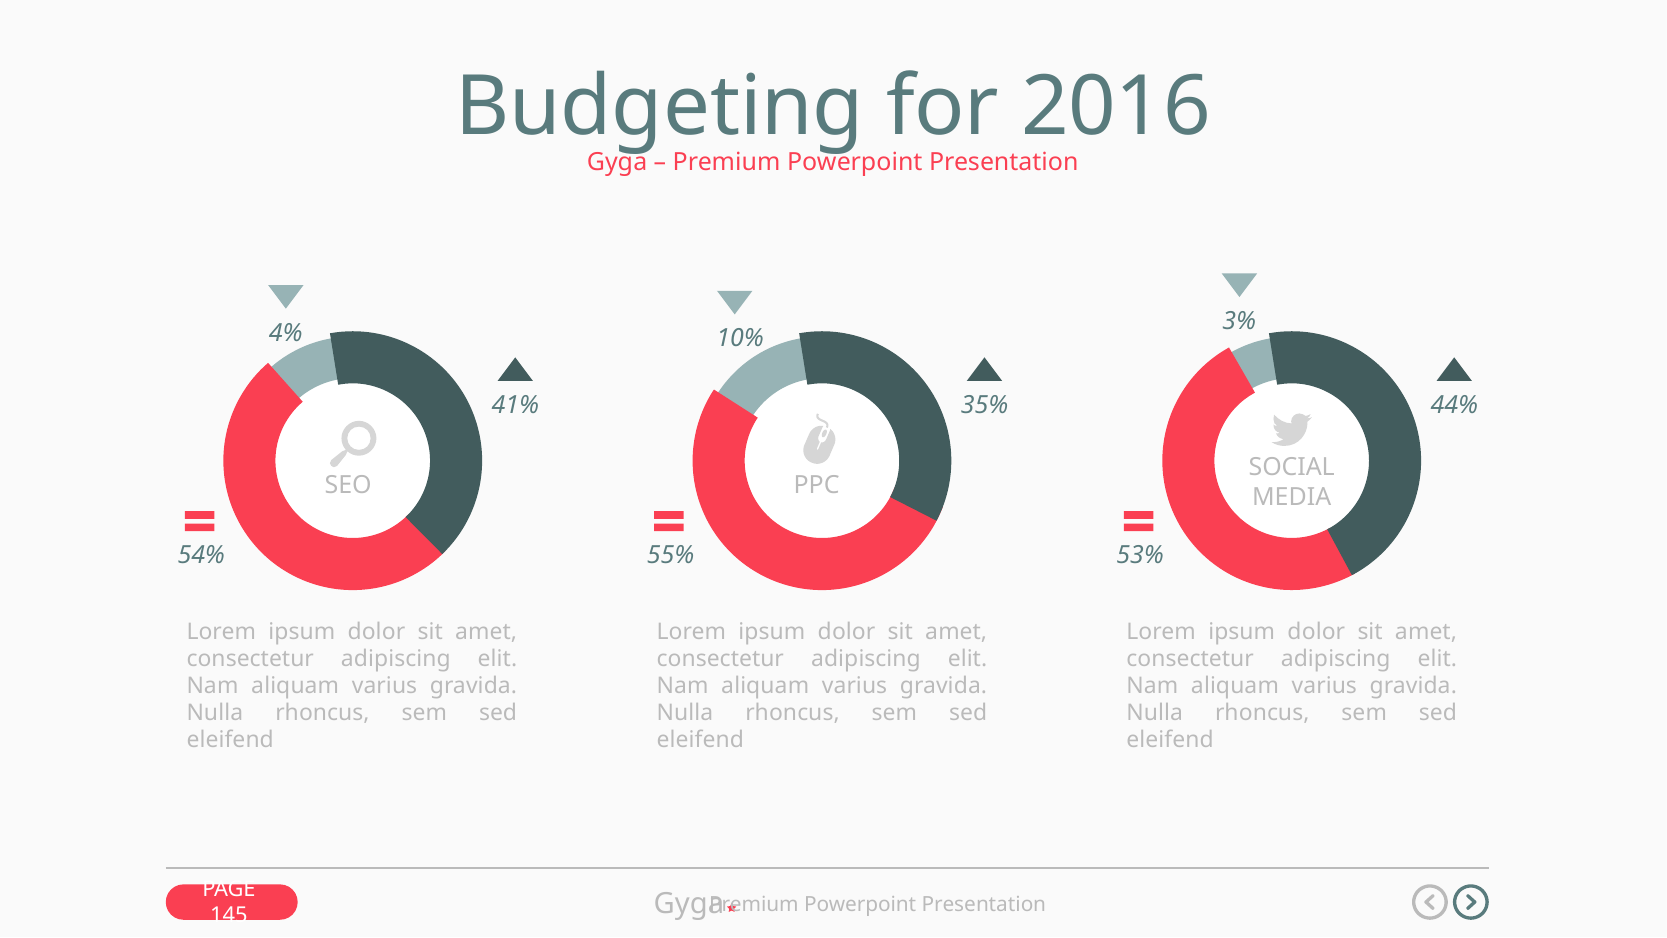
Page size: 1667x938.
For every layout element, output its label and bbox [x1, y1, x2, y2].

text_box [1415, 355, 1493, 426]
text_box [1171, 271, 1412, 581]
text_box [638, 607, 1006, 762]
list [0, 43, 1667, 185]
text_box [162, 510, 240, 576]
text_box [232, 282, 474, 581]
text_box [632, 510, 709, 576]
text_box [168, 607, 536, 762]
text_box [946, 355, 1024, 426]
text_box [476, 355, 554, 426]
text_box [1101, 510, 1179, 576]
text_box [701, 288, 943, 581]
text_box [1108, 607, 1476, 762]
